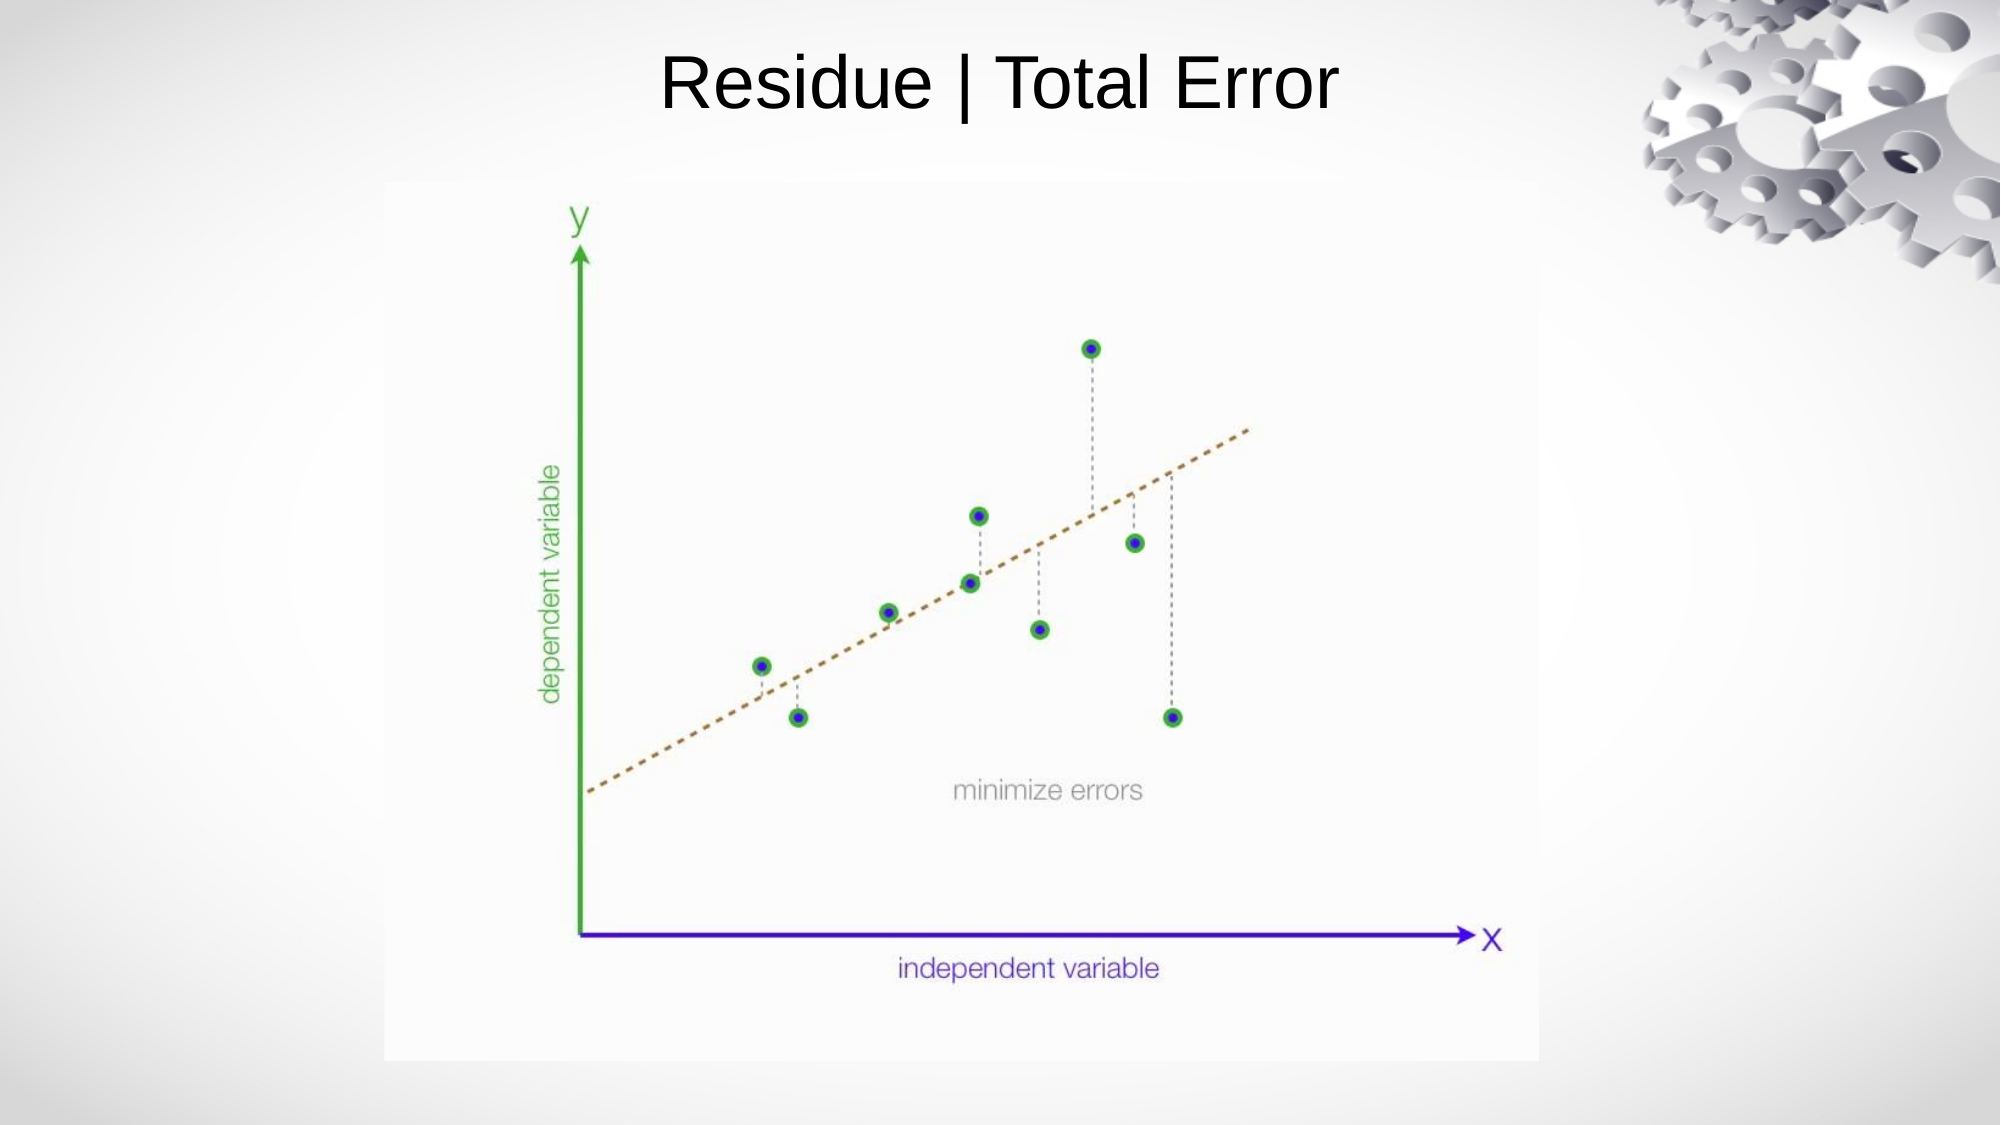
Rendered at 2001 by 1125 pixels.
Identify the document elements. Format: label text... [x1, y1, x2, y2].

title Residue | Total Error [99, 30, 1901, 127]
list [384, 182, 1539, 1061]
picture [0, 0, 2000, 1125]
